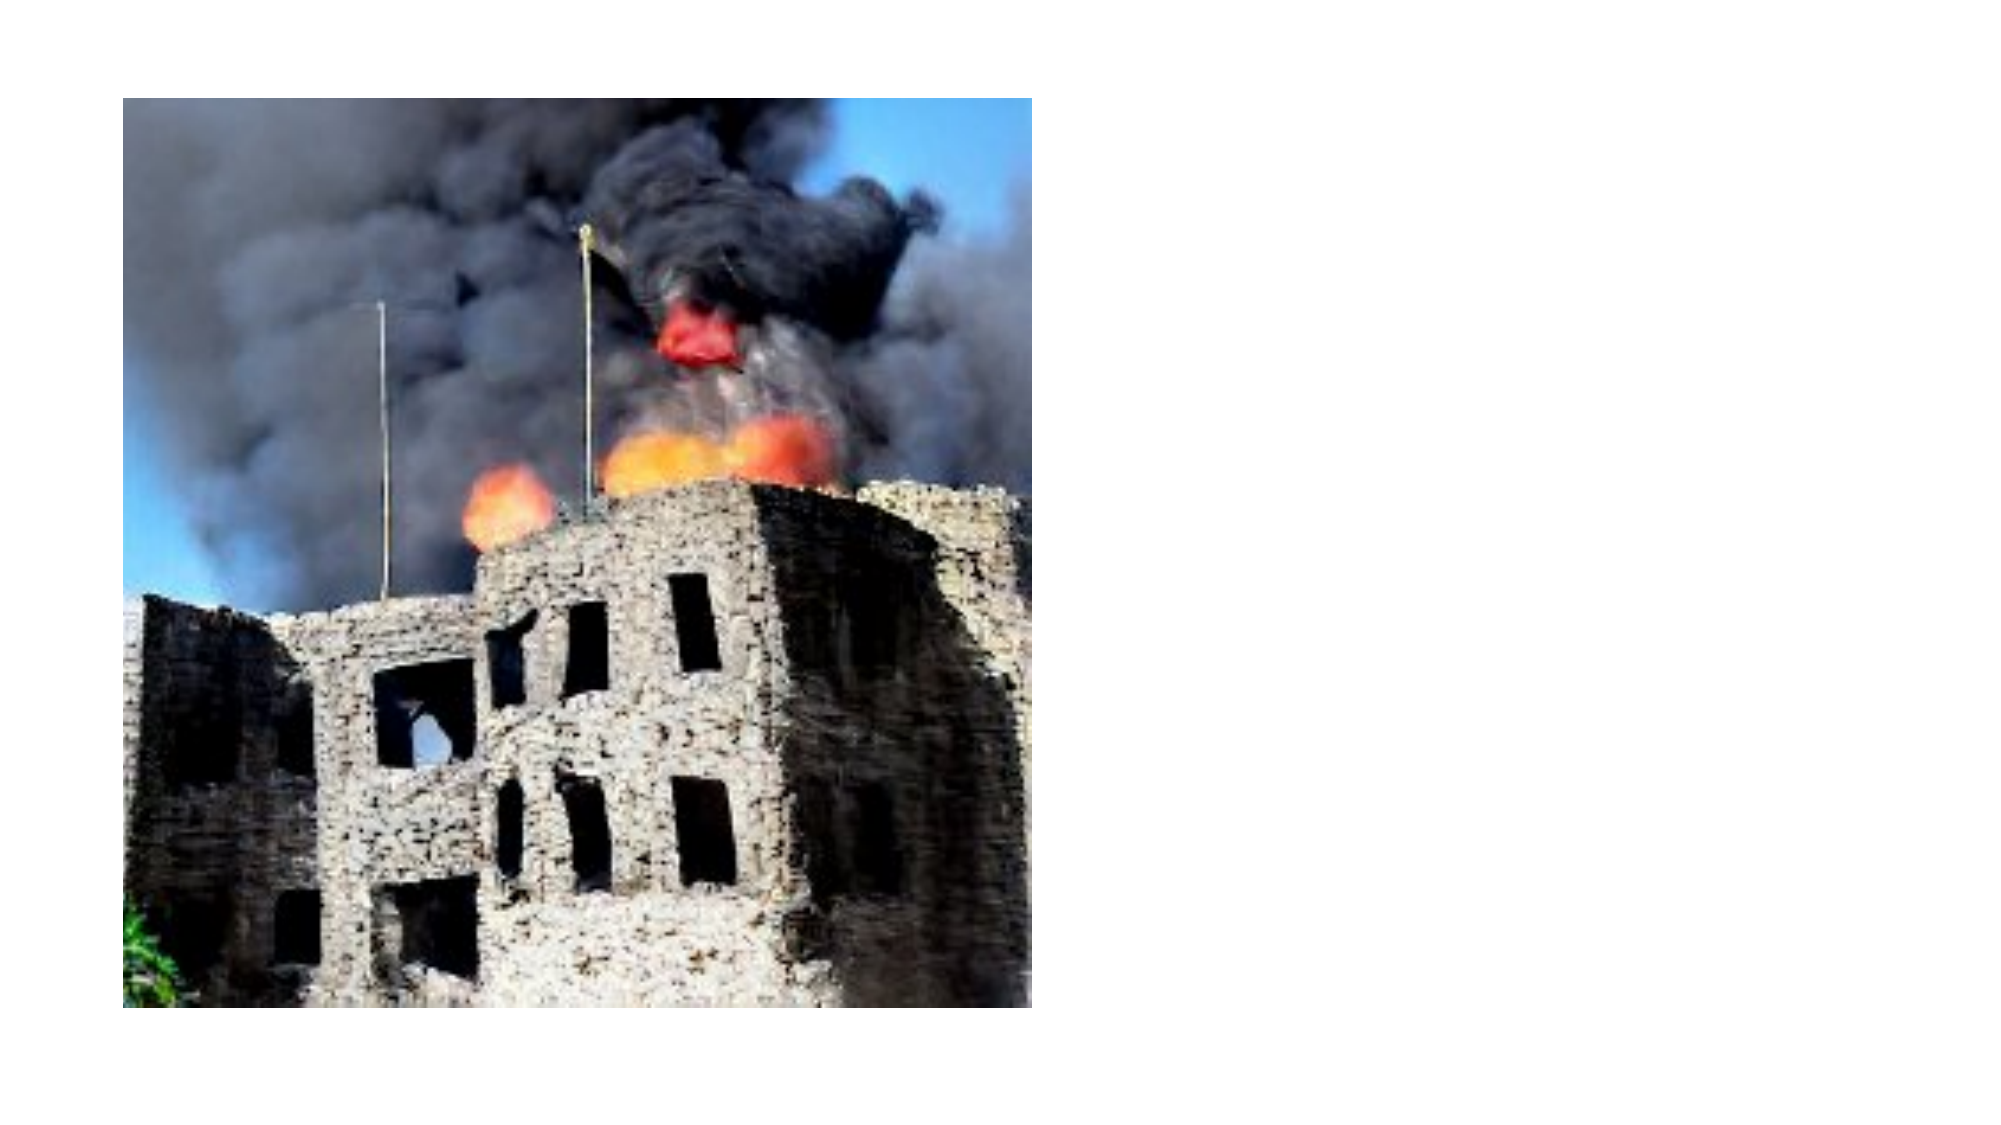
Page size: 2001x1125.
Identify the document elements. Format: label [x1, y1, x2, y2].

picture [122, 98, 1032, 1008]
